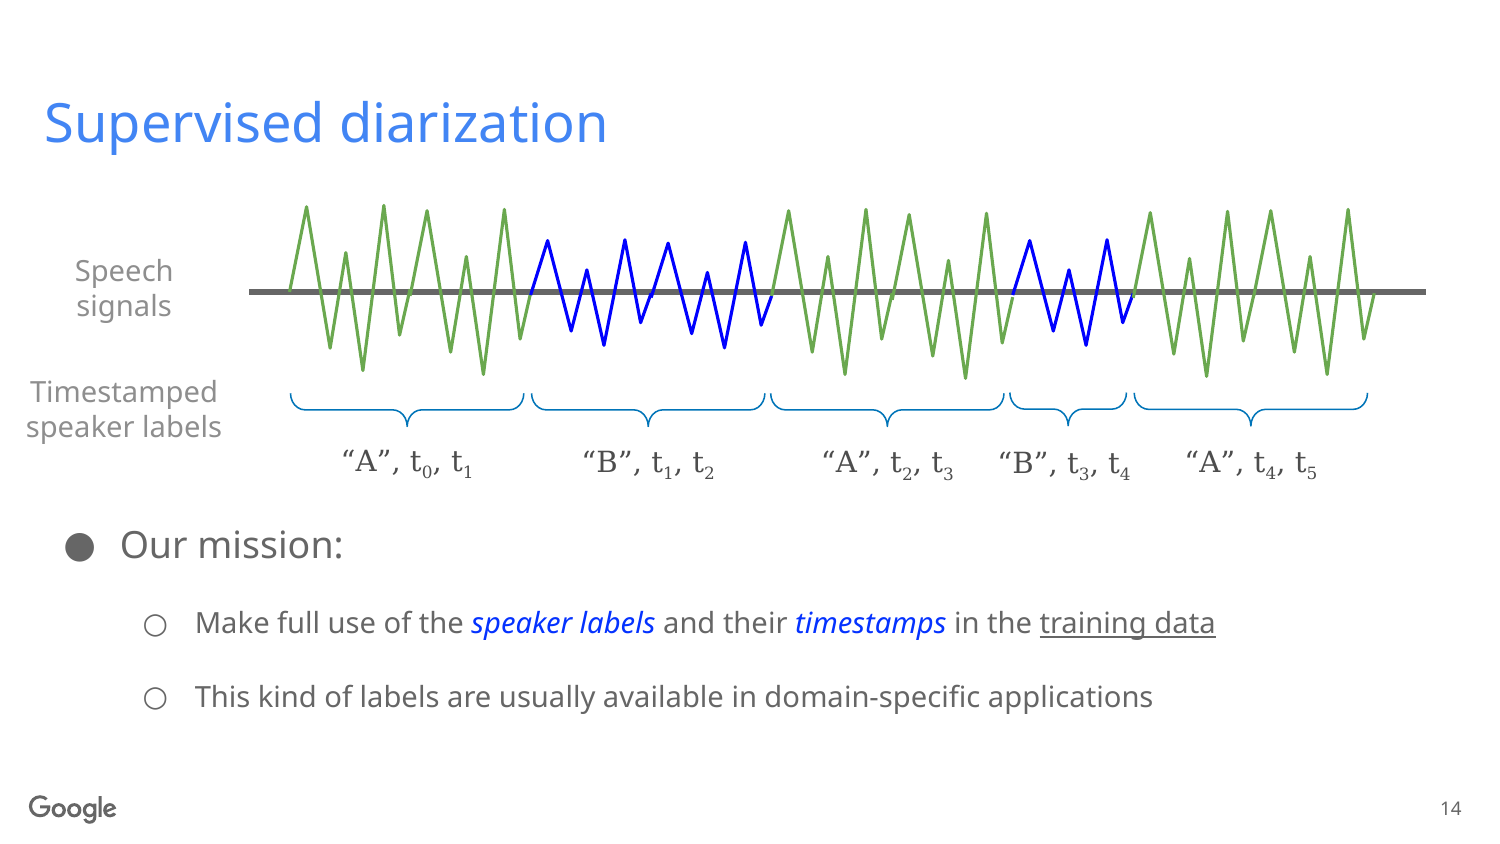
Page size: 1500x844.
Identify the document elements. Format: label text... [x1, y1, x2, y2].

text_box Timestamped speaker labels [11, 366, 238, 451]
text_box “B”, t3, t4 [982, 436, 1146, 492]
text_box [289, 393, 525, 428]
slide_number 14 [1386, 786, 1477, 833]
text_box “A”, t2, t3 [806, 436, 969, 491]
text_box [769, 393, 1005, 428]
text_box [530, 393, 766, 428]
text_box Speech signals [14, 245, 234, 330]
text_box [1009, 392, 1128, 427]
text_box [1133, 392, 1369, 427]
list Our mission: Make full use of the speaker labels and their timestamps in the training data This kind of labels are usually available in domain-specific applications [29, 499, 1471, 748]
text_box “A”, t4, t5 [1169, 435, 1333, 490]
title Supervised diarization [29, 73, 1471, 168]
text_box “B”, t1, t2 [566, 435, 730, 491]
text_box “A”, t0, t1 [325, 434, 489, 490]
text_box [249, 205, 1427, 379]
